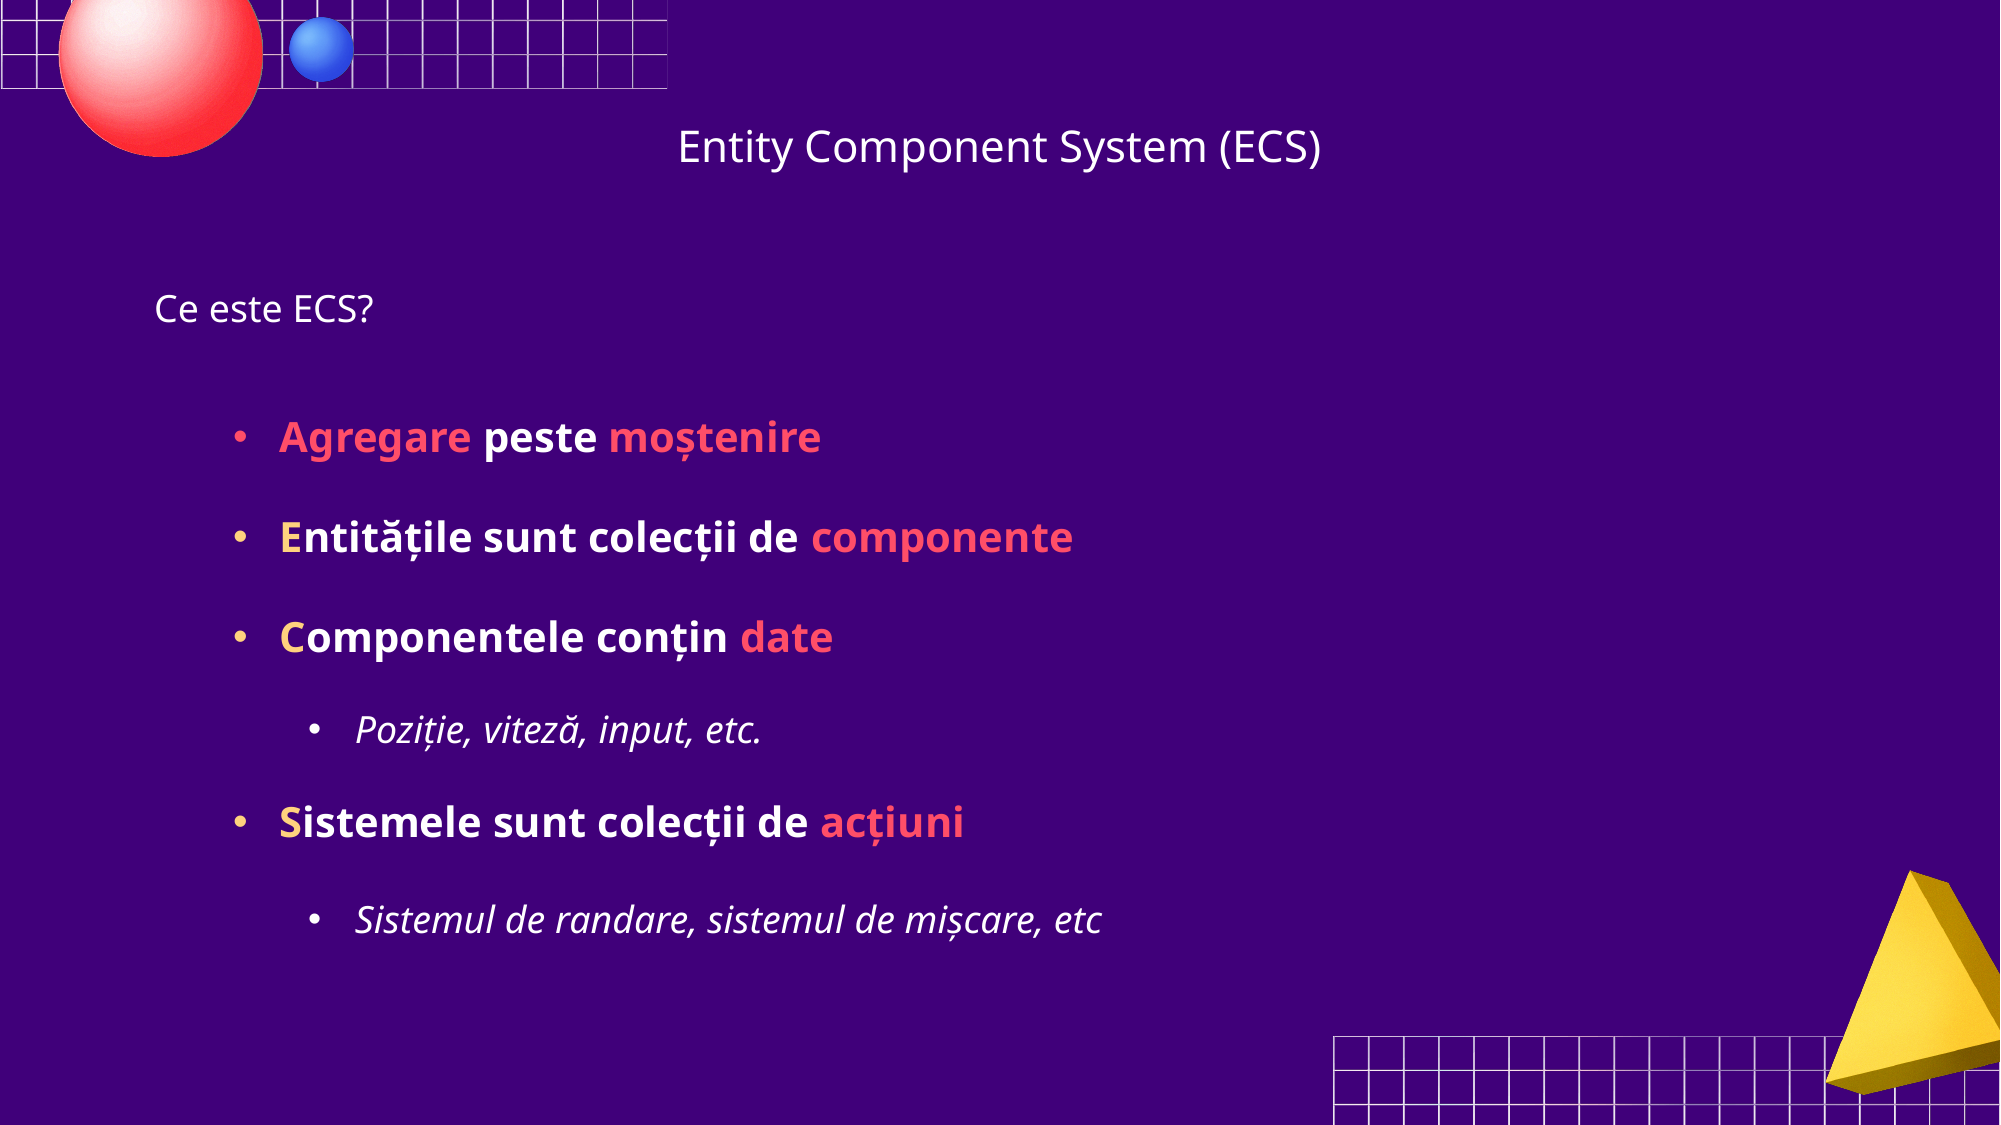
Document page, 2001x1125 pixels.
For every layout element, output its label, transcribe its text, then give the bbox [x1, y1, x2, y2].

text_box Entity Component System (ECS) [470, 112, 1530, 177]
picture [1332, 870, 2000, 1125]
text_box Agregare peste moștenire Entitățile sunt colecții de componente Componentele conțin date Poziție, viteză, input, etc. Sistemele sunt colecții de acțiuni Sistemul de randare, sistemul de mișcare, etc [143, 396, 1819, 1007]
picture [0, 0, 668, 157]
text_box Ce este ECS? [142, 279, 1240, 344]
